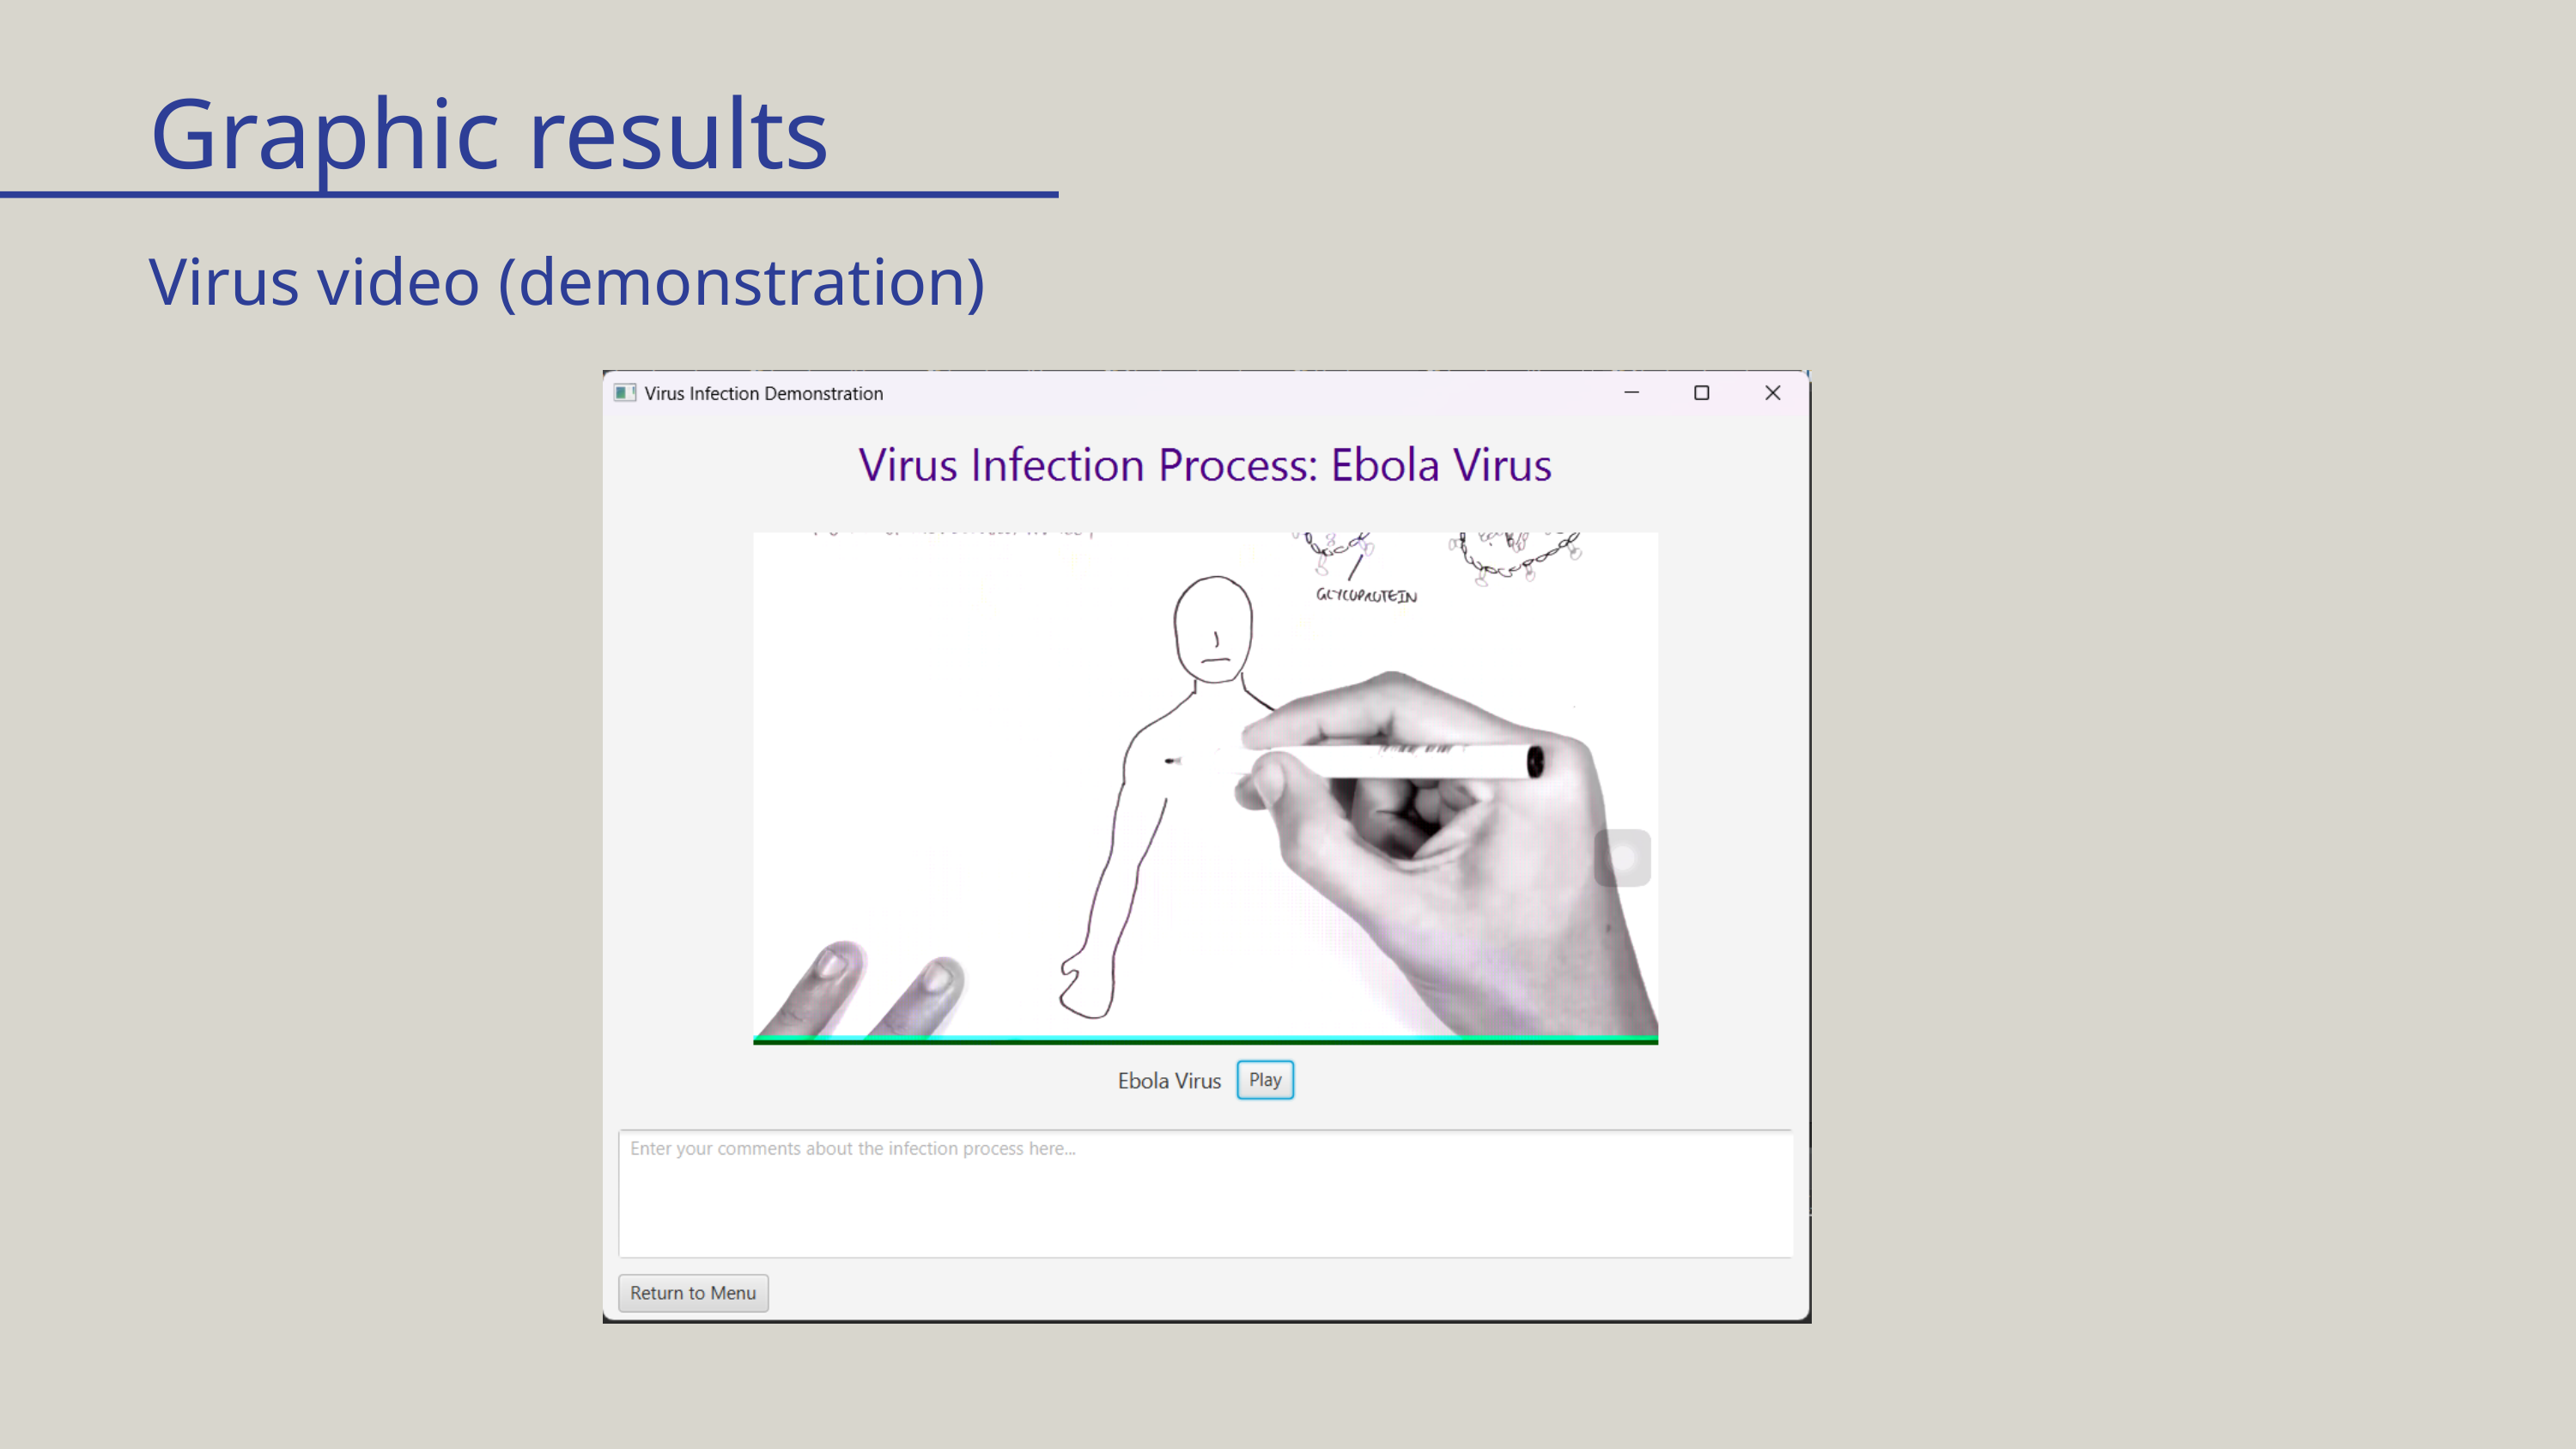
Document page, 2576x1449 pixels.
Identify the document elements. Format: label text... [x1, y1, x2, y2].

picture [603, 369, 1812, 1324]
text_box Graphic results [149, 94, 1207, 189]
text_box Virus video (demonstration) [149, 225, 1207, 318]
